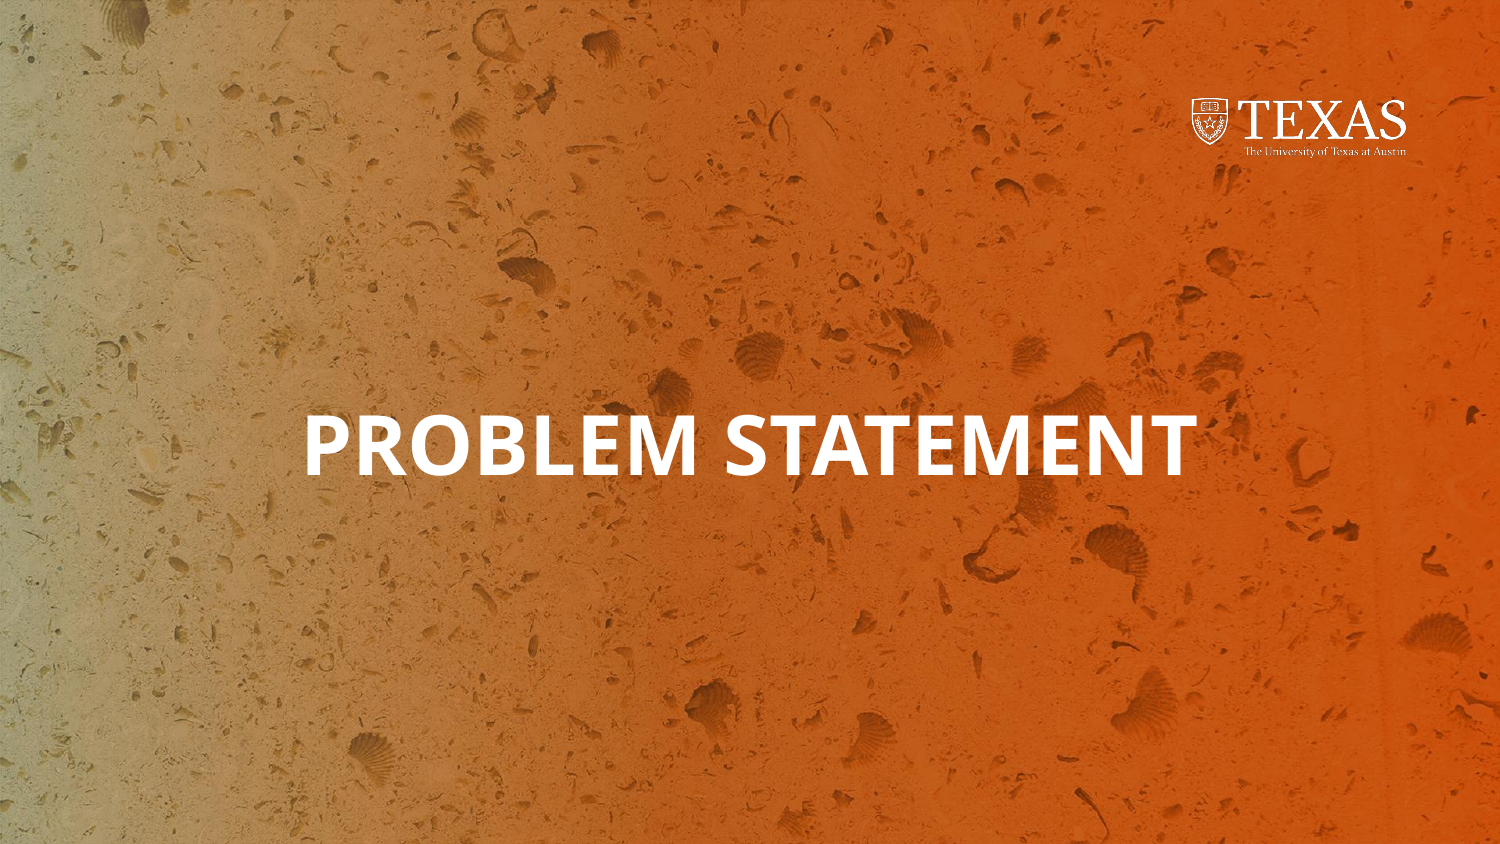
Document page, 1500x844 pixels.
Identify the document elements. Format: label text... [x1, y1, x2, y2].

text_box [89, 546, 1384, 622]
picture [0, 0, 1500, 844]
text_box PROBLEM STATEMENT [103, 323, 1397, 500]
